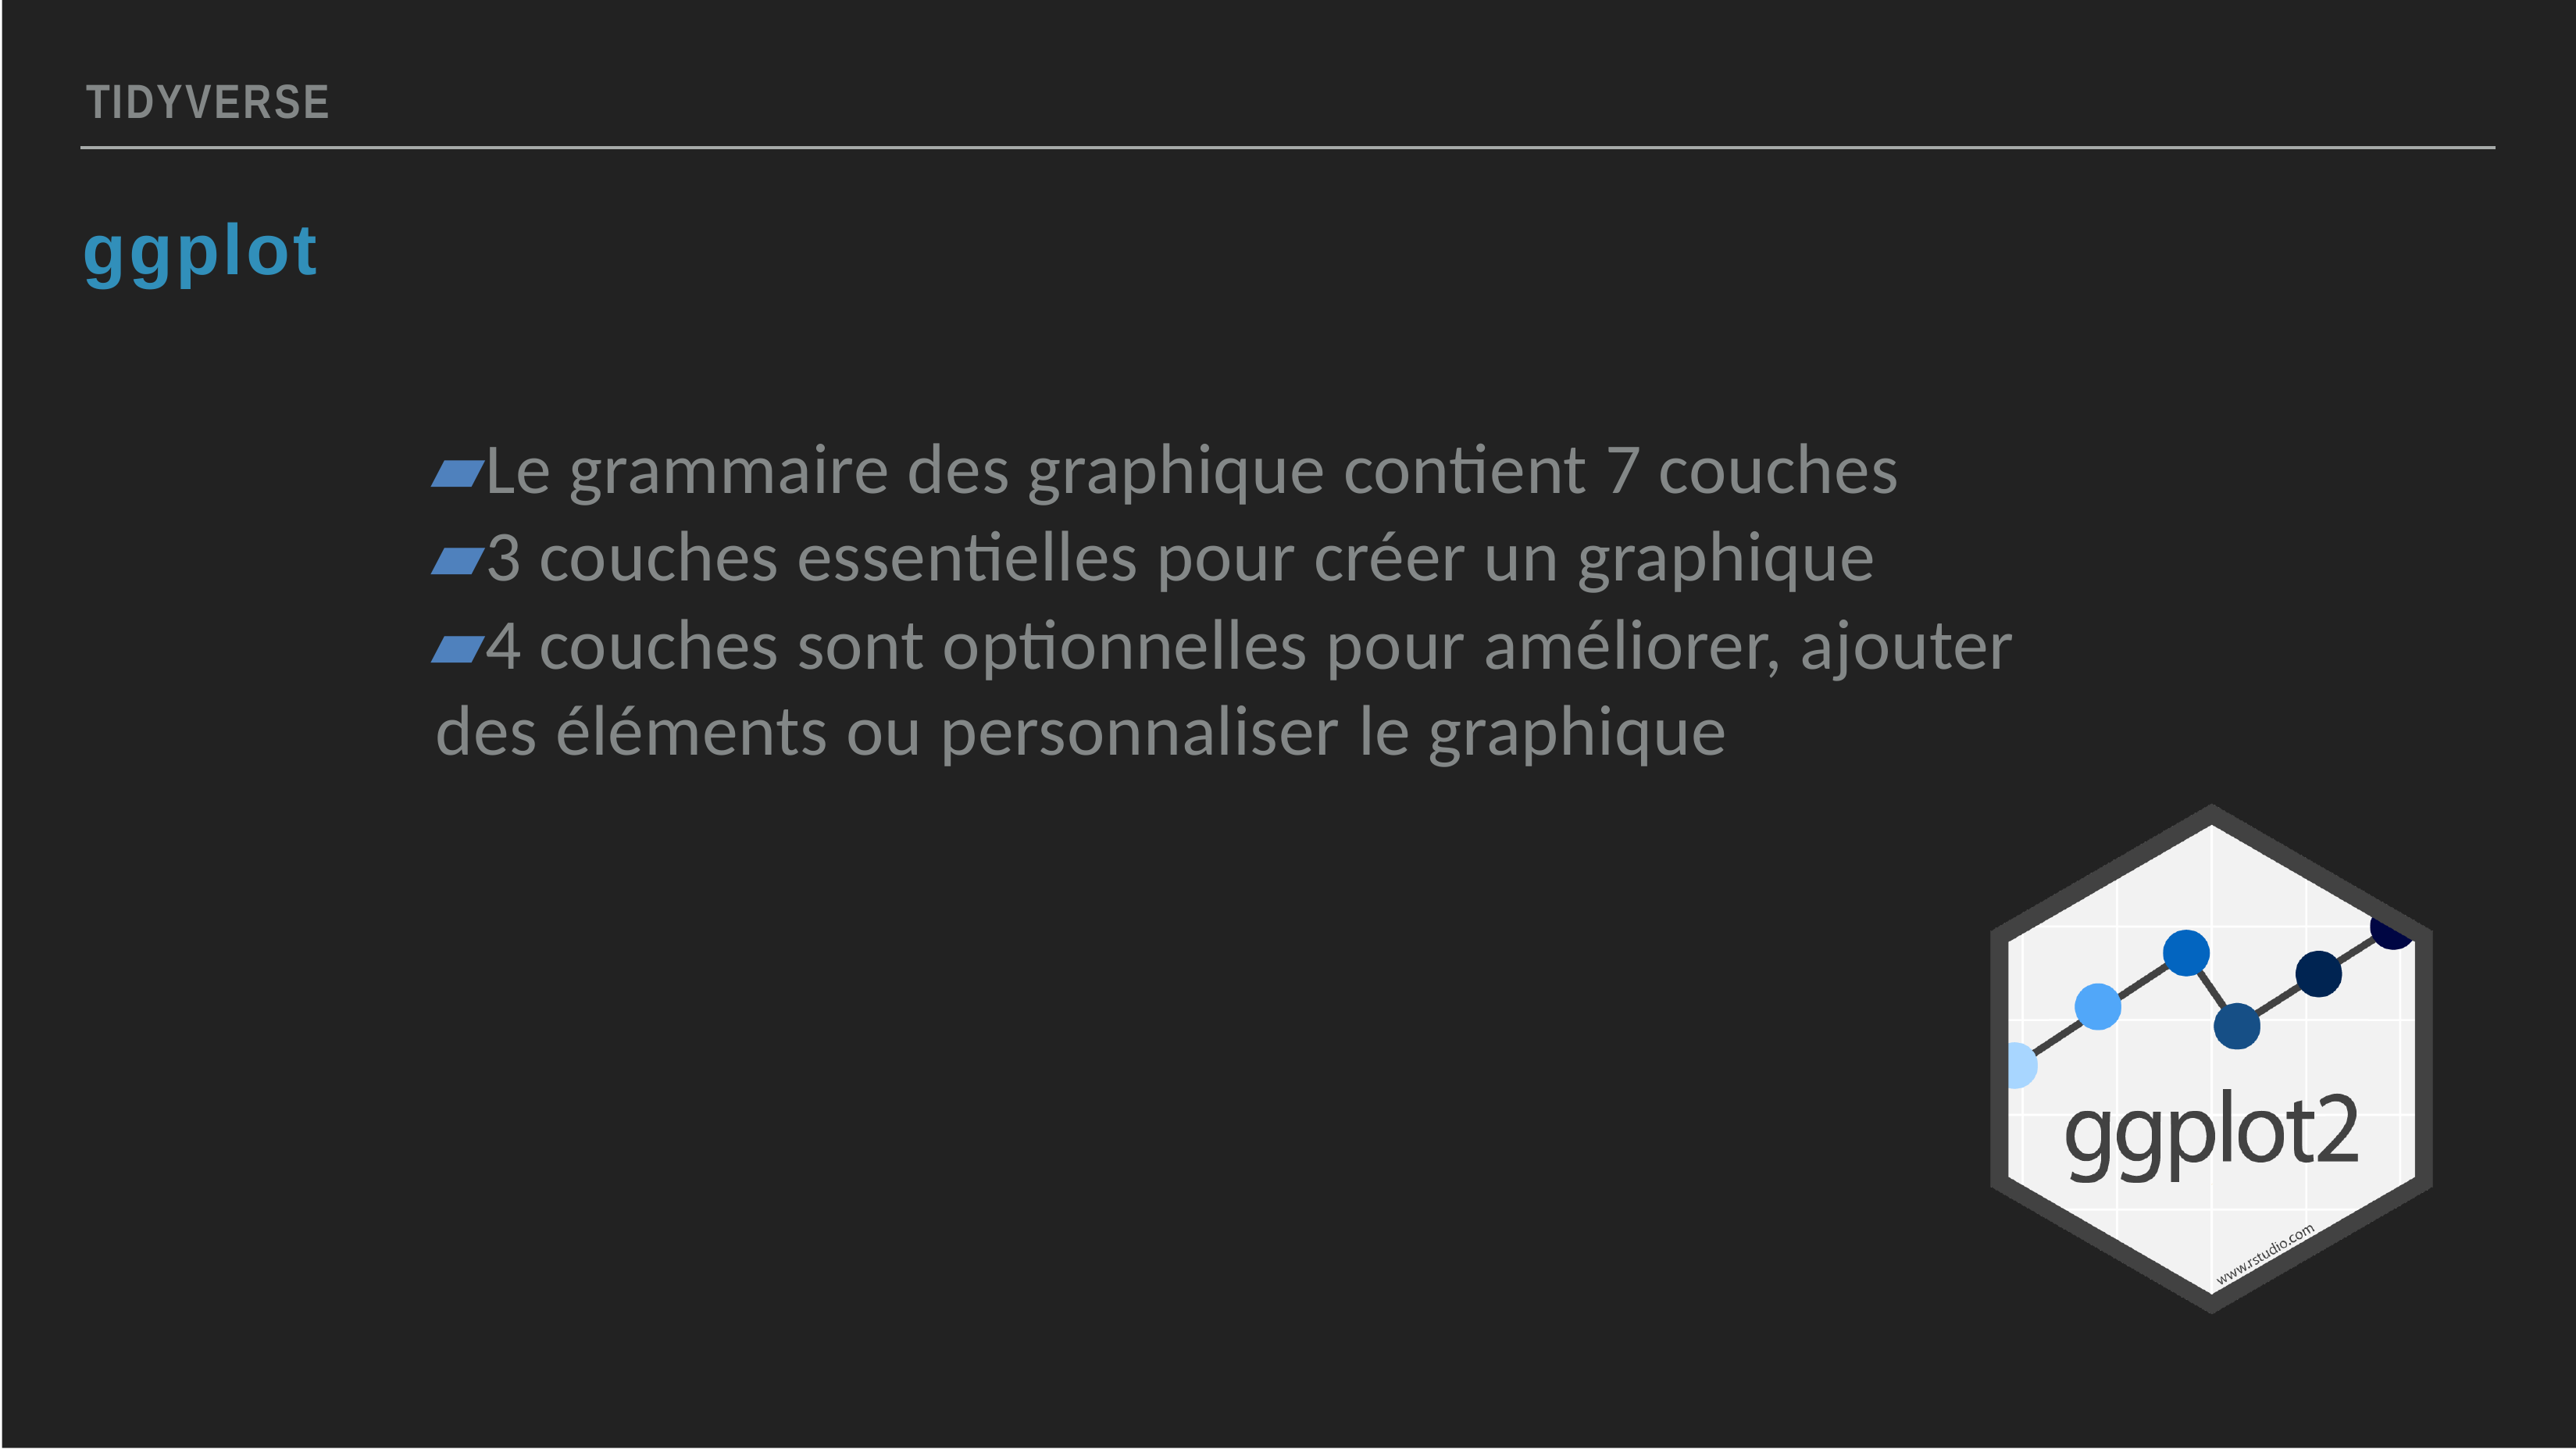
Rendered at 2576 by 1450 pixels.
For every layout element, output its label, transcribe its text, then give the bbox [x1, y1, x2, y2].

text_box Le grammaire des graphique contient 7 couches 3 couches essentielles pour créer un graphique 4 couches sont optionnelles pour améliorer, ajouter des éléments ou personnaliser le graphique [419, 416, 2111, 775]
picture [1990, 802, 2433, 1316]
text_box ggplot [80, 201, 1728, 289]
text_box [2, 0, 2576, 1448]
text_box TIDYVERSE [84, 68, 917, 128]
